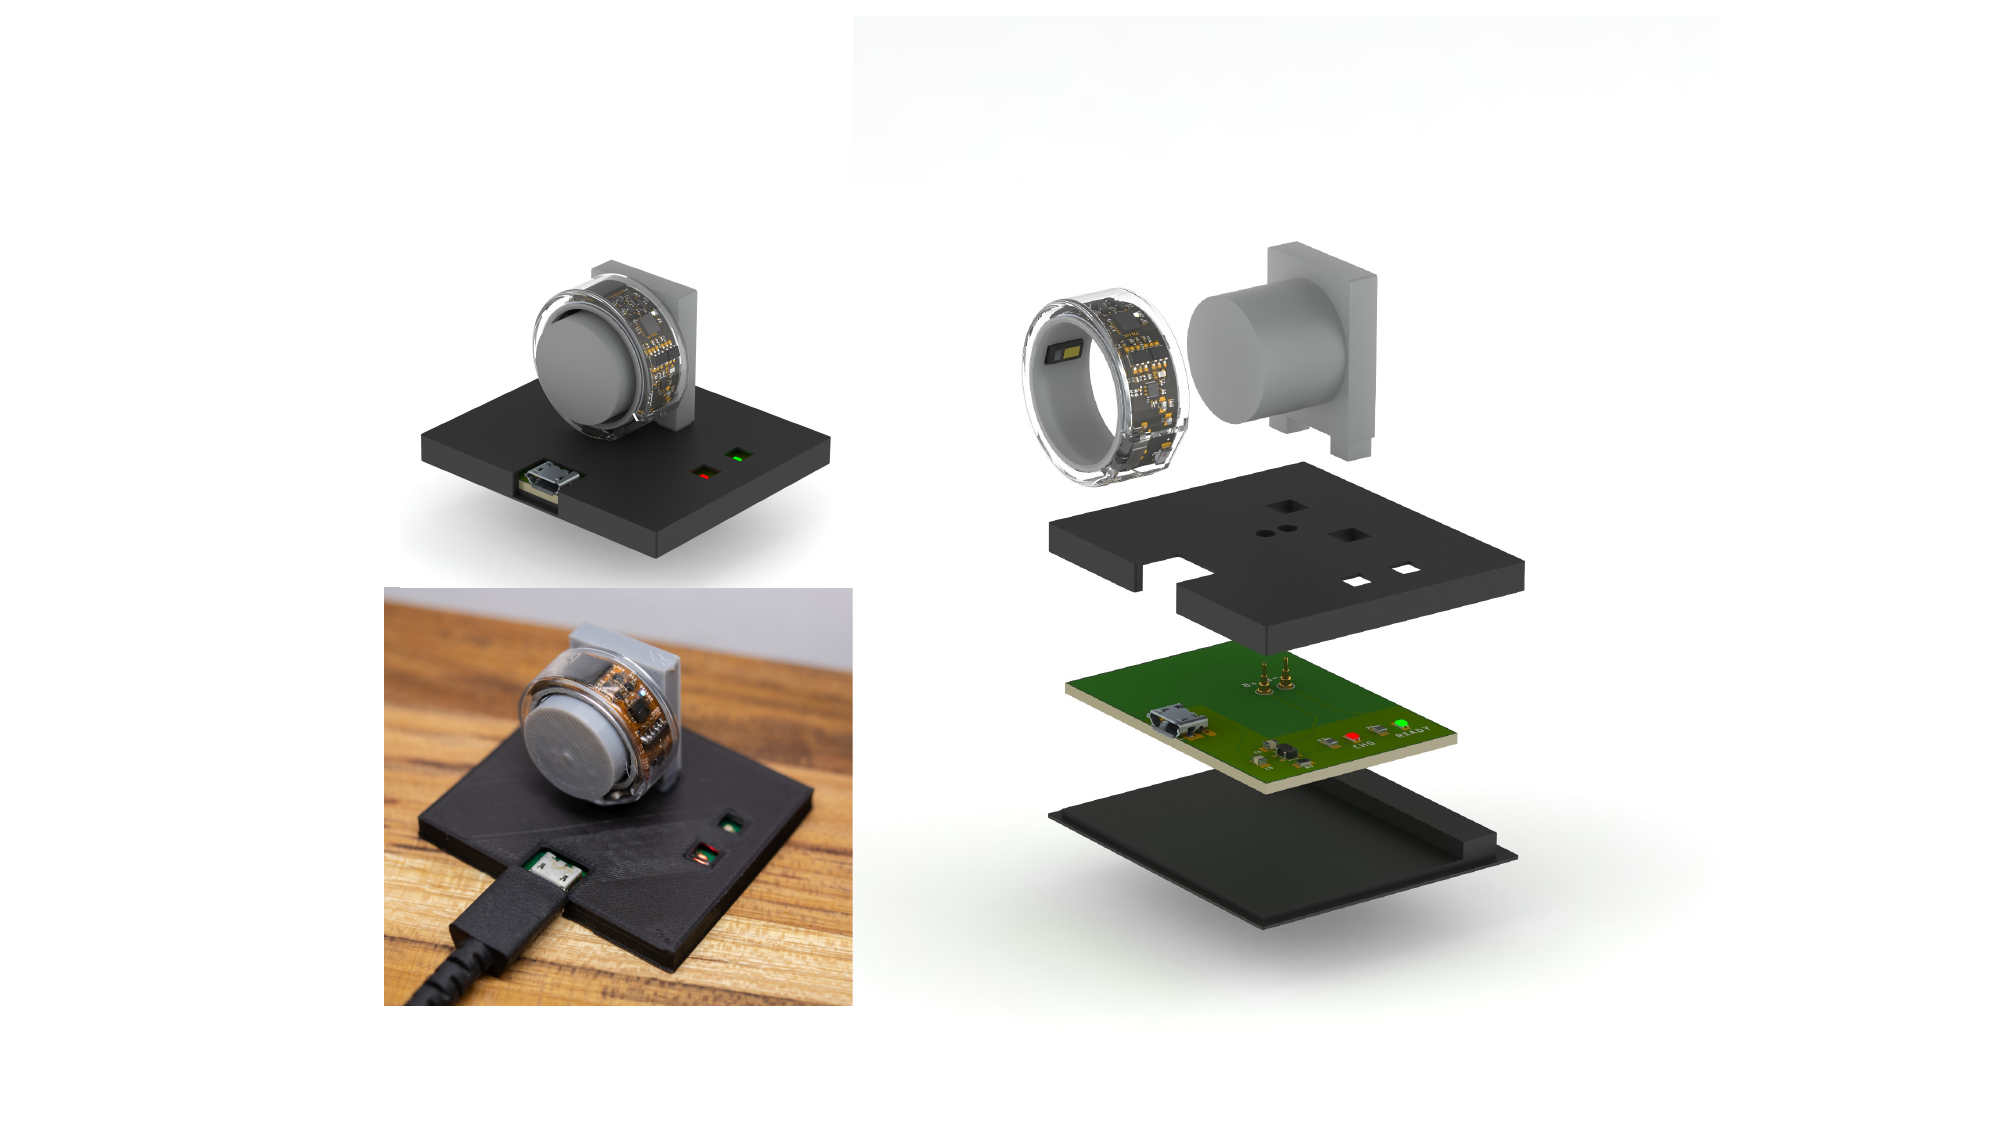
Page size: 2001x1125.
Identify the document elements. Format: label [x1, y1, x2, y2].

picture [384, 16, 1720, 1109]
